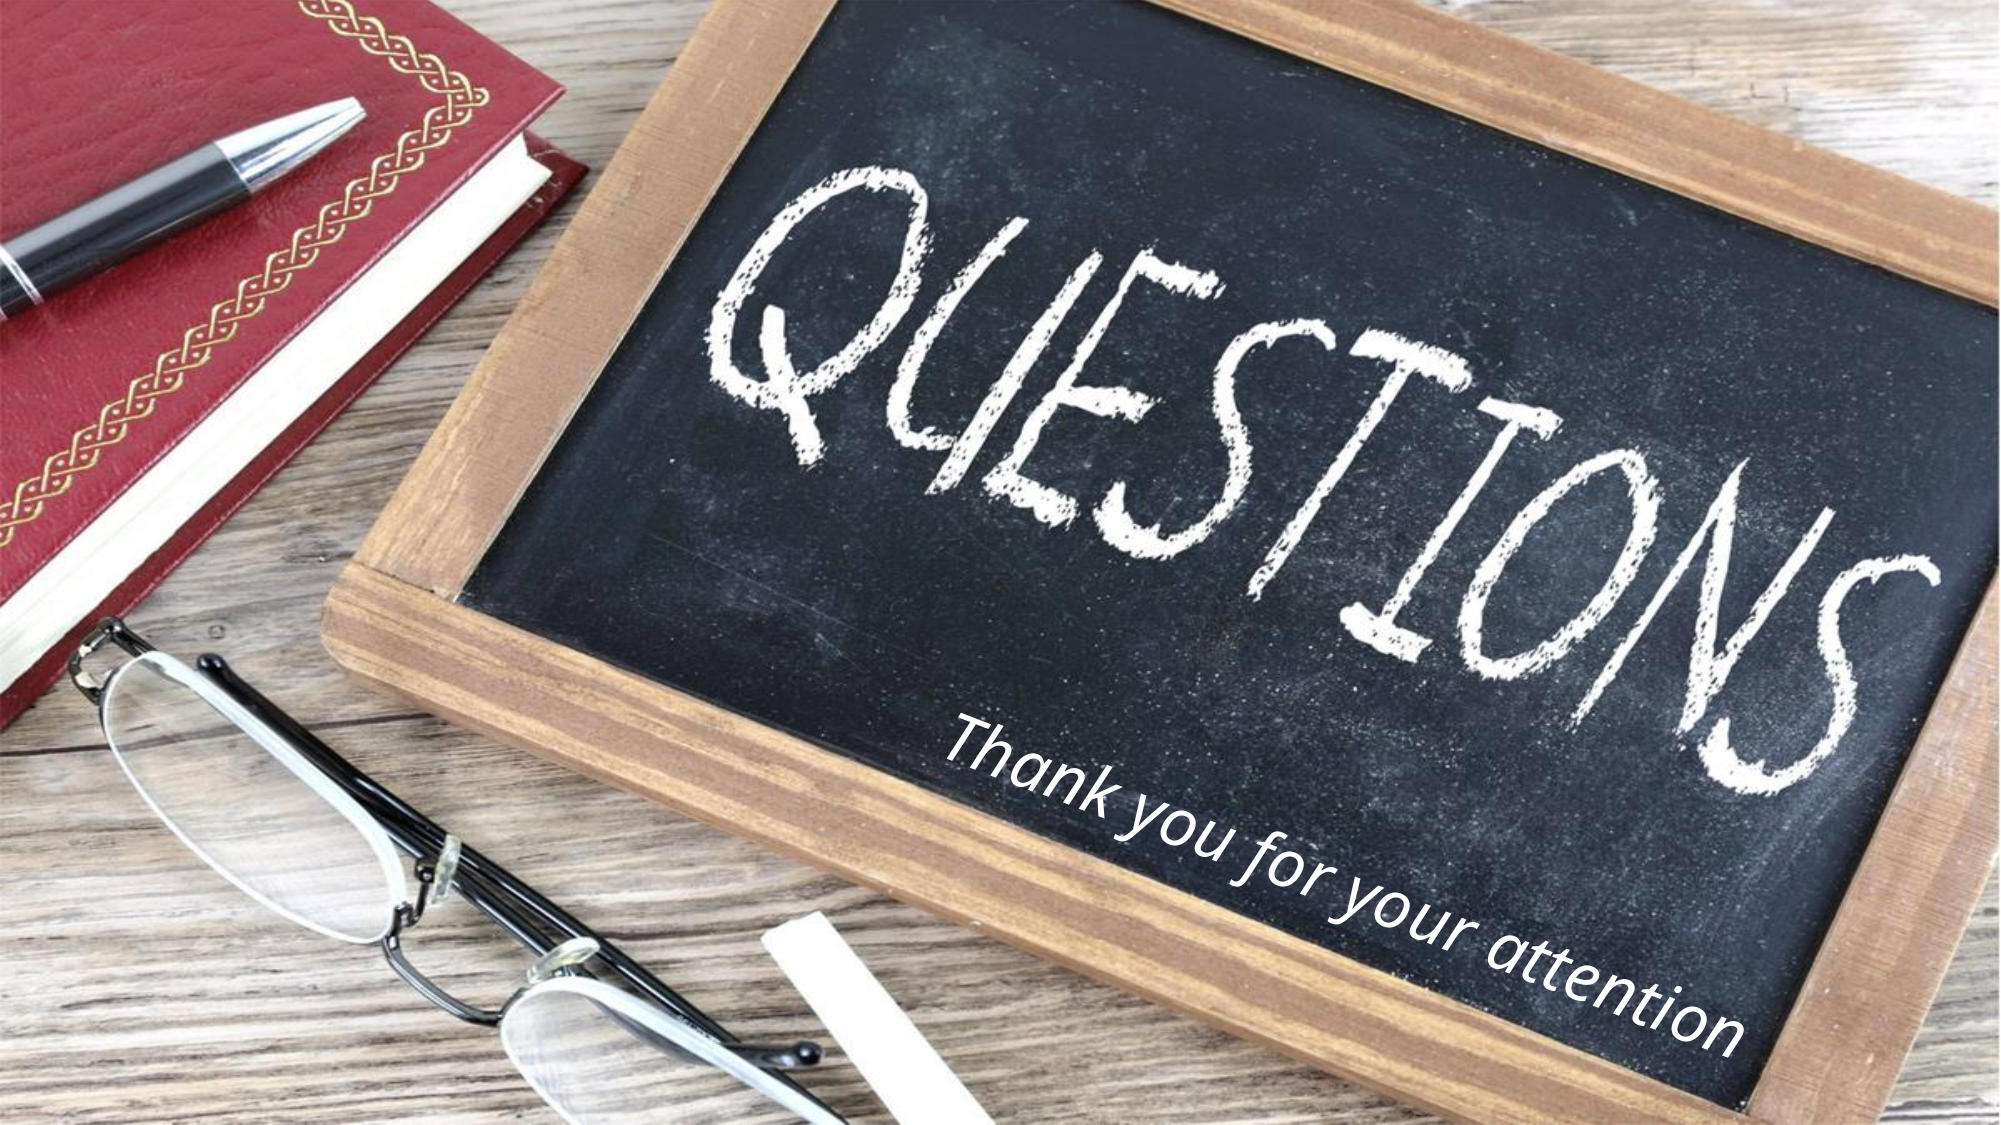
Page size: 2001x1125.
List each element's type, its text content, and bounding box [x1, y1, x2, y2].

text_box Thank you for your attention [913, 672, 1908, 1125]
picture [0, 0, 2001, 1125]
